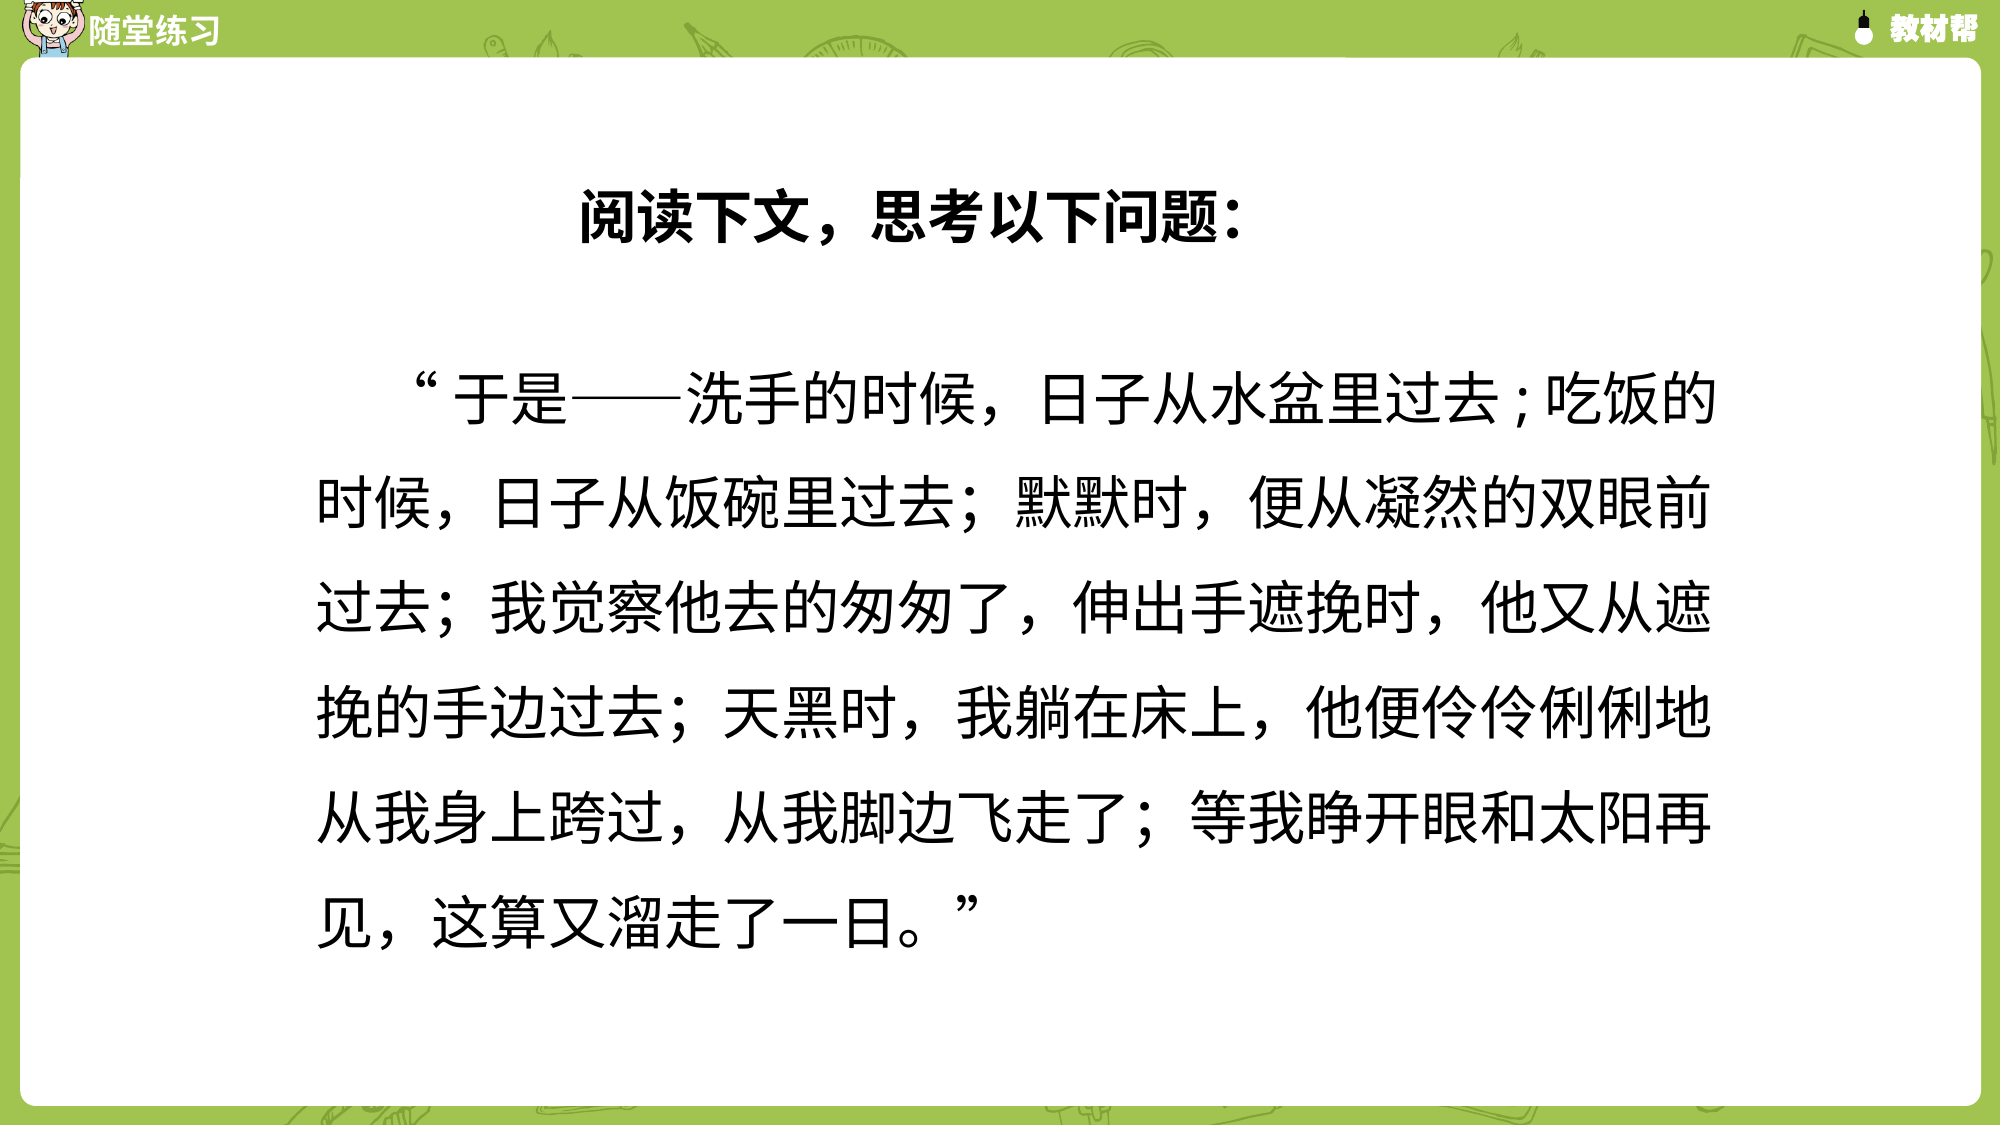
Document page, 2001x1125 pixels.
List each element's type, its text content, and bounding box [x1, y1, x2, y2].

picture [22, 0, 85, 60]
text_box 阅读下文，思考以下问题： [563, 172, 1293, 258]
text_box “于是——洗手的时候，日子从水盆里过去;吃饭的时候，日子从饭碗里过去；默默时，便从凝然的双眼前过去；我觉察他去的匆匆了，伸出手遮挽时，他又从遮挽的手边过去；天黑时，我躺在床上，他便伶伶俐俐地从我身上跨过，从我脚边飞走了；等我睁开眼和太阳再见，这算又溜走了一日。” [300, 319, 1760, 964]
